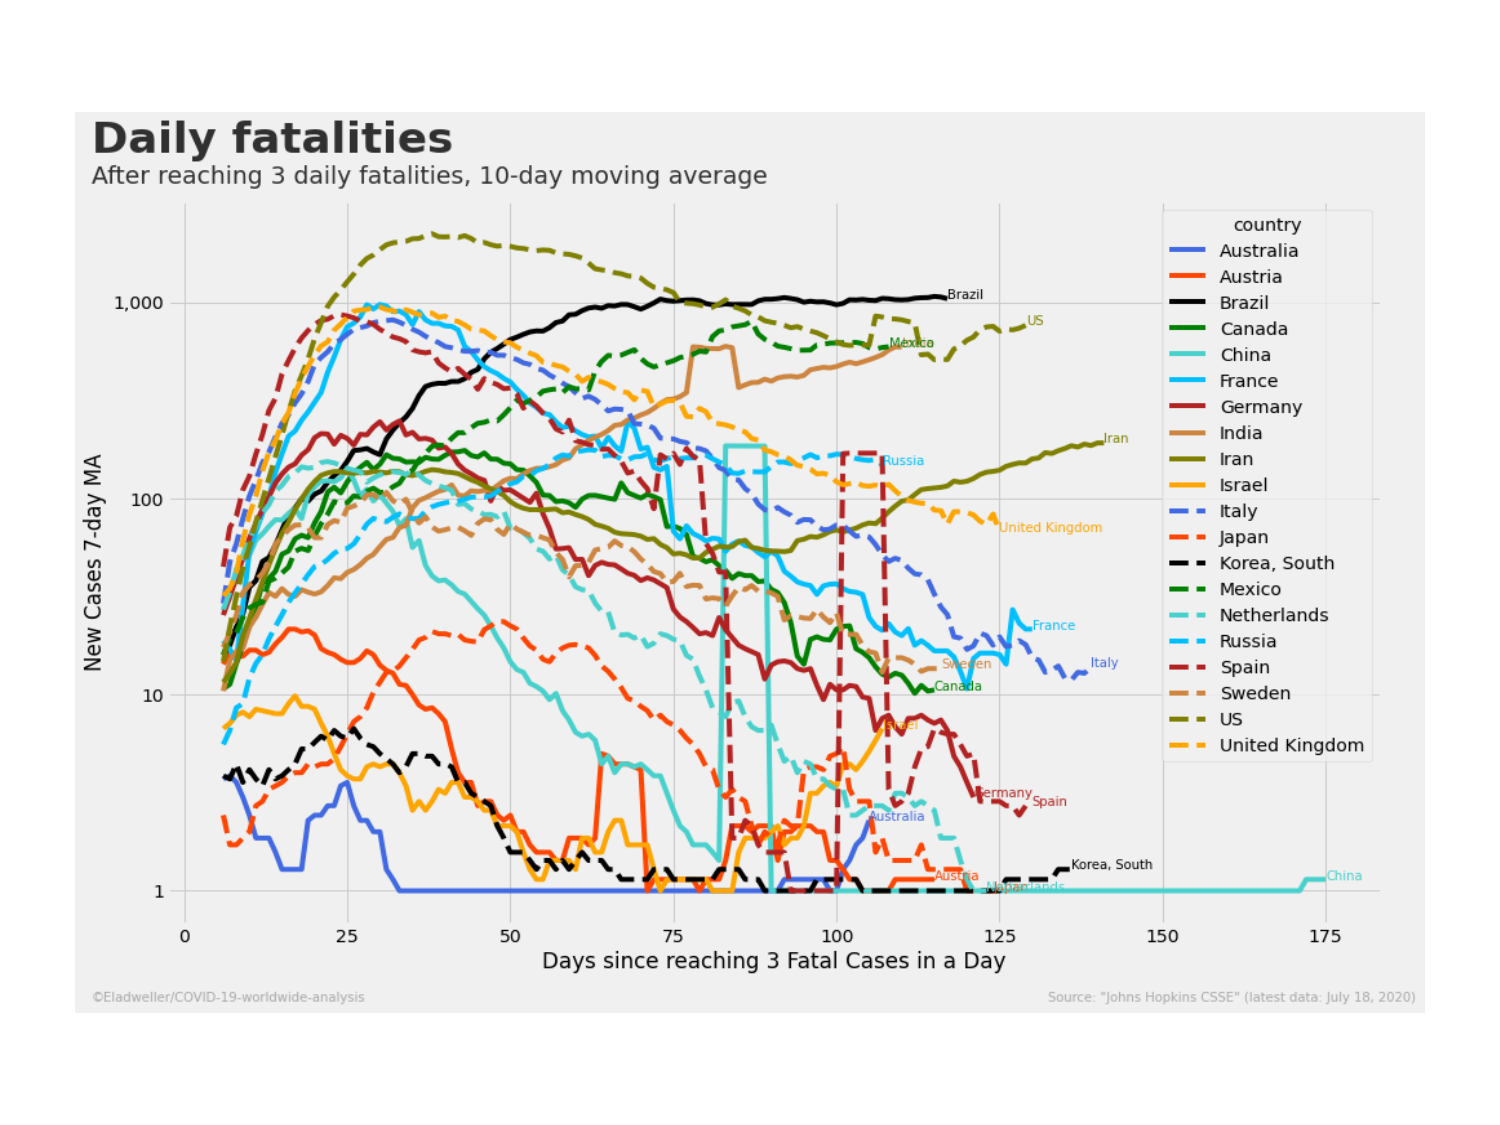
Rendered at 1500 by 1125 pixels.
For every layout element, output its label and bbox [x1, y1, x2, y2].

picture [74, 112, 1426, 1013]
